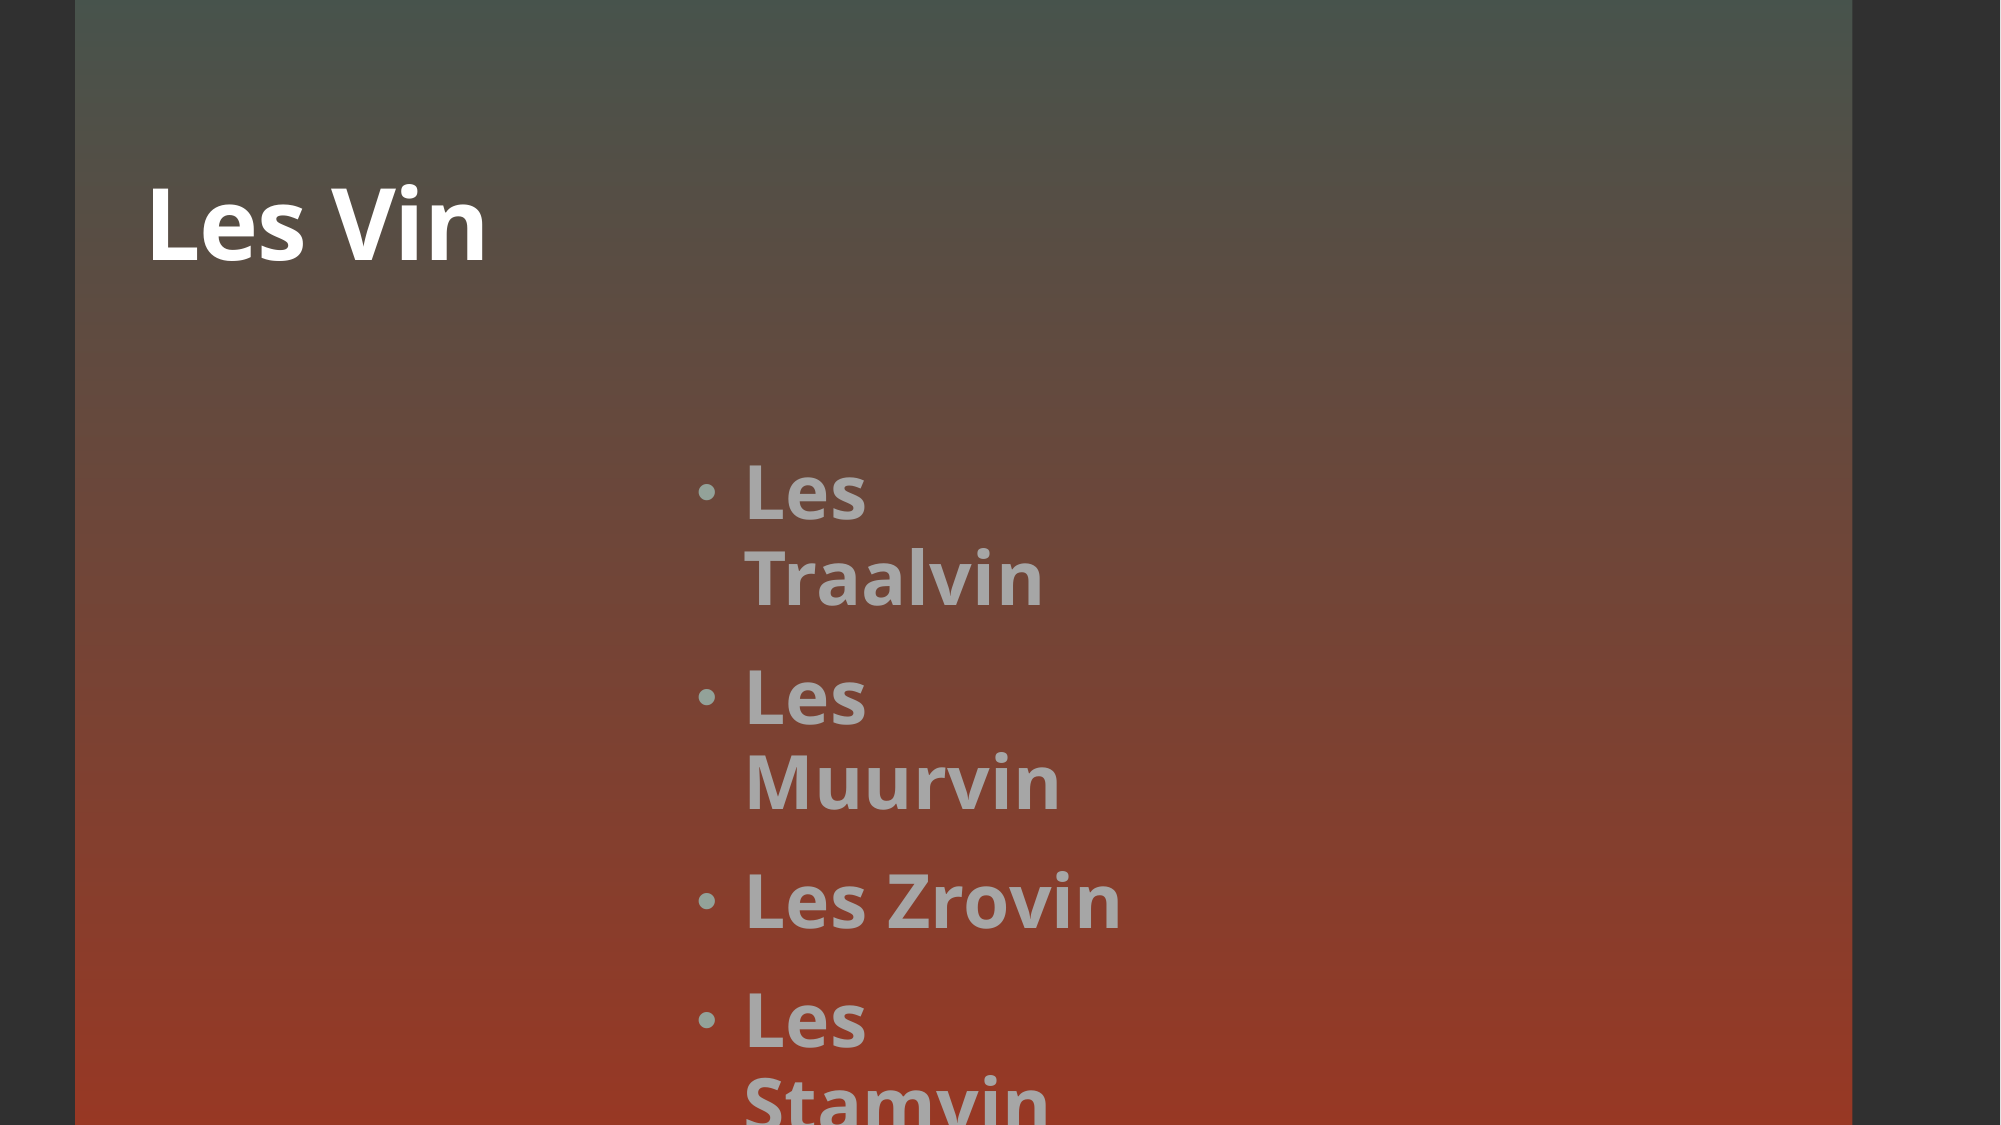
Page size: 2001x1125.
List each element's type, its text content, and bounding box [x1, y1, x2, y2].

title Les Vin [74, 0, 561, 288]
subtitle Les Traalvin Les Muurvin Les Zrovin Les Stamvin Les Kterovin Les Advin [681, 444, 1193, 563]
